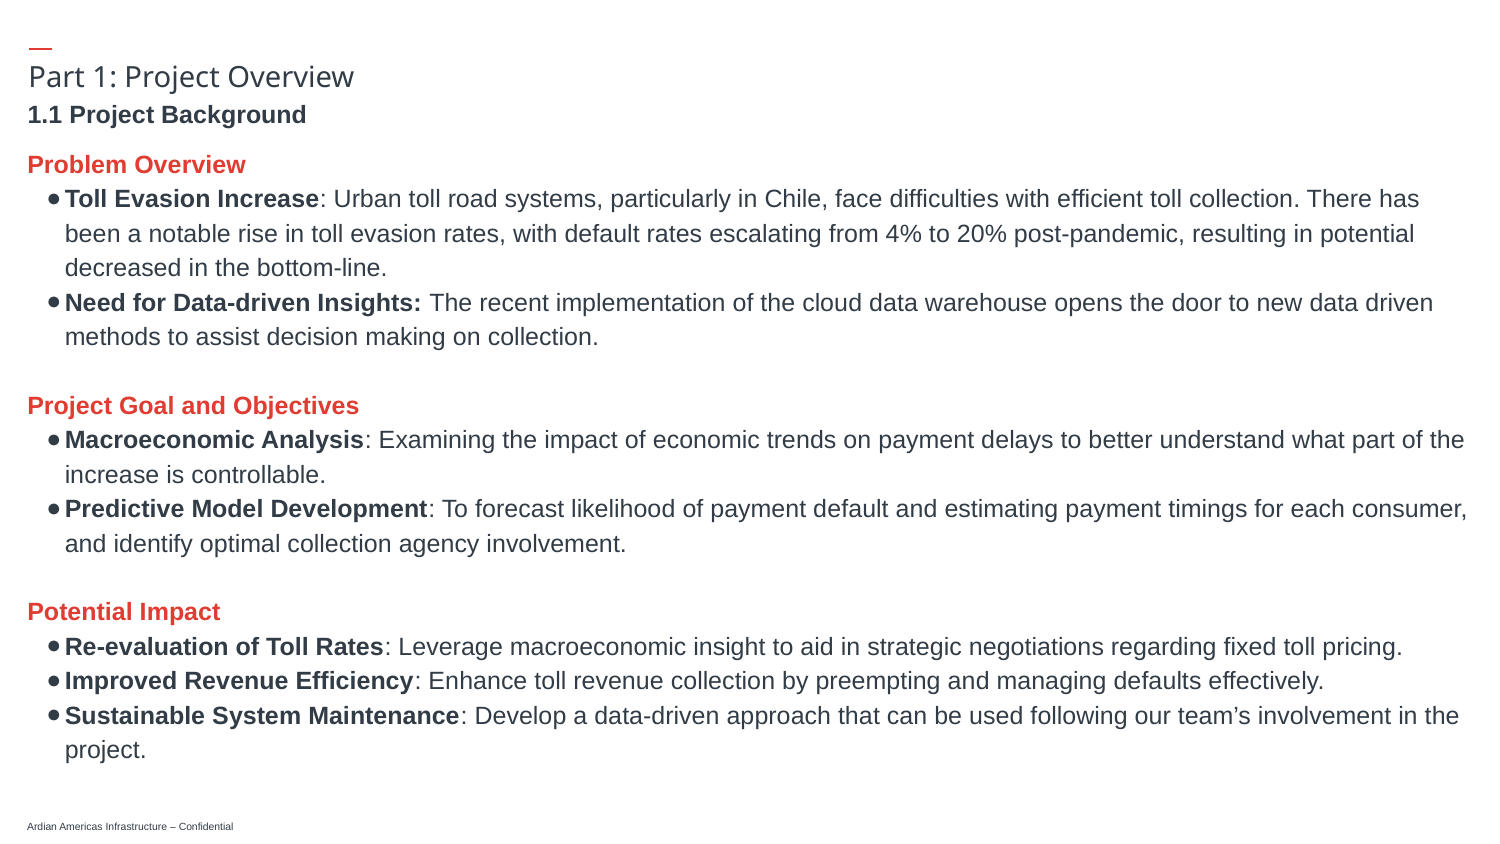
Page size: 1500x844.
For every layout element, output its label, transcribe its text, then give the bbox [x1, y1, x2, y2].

title Part 1: Project Overview [28, 55, 1400, 101]
list 1.1 Project Background [27, 98, 1473, 143]
list Problem Overview Toll Evasion Increase: Urban toll road systems, particularly in Chile, face difficulties with efficient toll collection. There has been a notable rise in toll evasion rates, with default rates escalating from 4% to 20% post-pandemic, resulting in potential decreased in the bottom-line. Need for Data-driven Insights: The recent implementation of the cloud data warehouse opens the door to new data driven methods to assist decision making on collection. Project Goal and Objectives Macroeconomic Analysis: Examining the impact of economic trends on payment delays to better understand what part of the increase is controllable. Predictive Model Development: To forecast likelihood of payment default and estimating payment timings for each consumer, and identify optimal collection agency involvement. Potential Impact Re-evaluation of Toll Rates: Leverage macroeconomic insight to aid in strategic negotiations regarding fixed toll pricing. Improved Revenue Efficiency: Enhance toll revenue collection by preempting and managing defaults effectively. Sustainable System Maintenance: Develop a data-driven approach that can be used following our team’s involvement in the project. [27, 143, 1473, 772]
